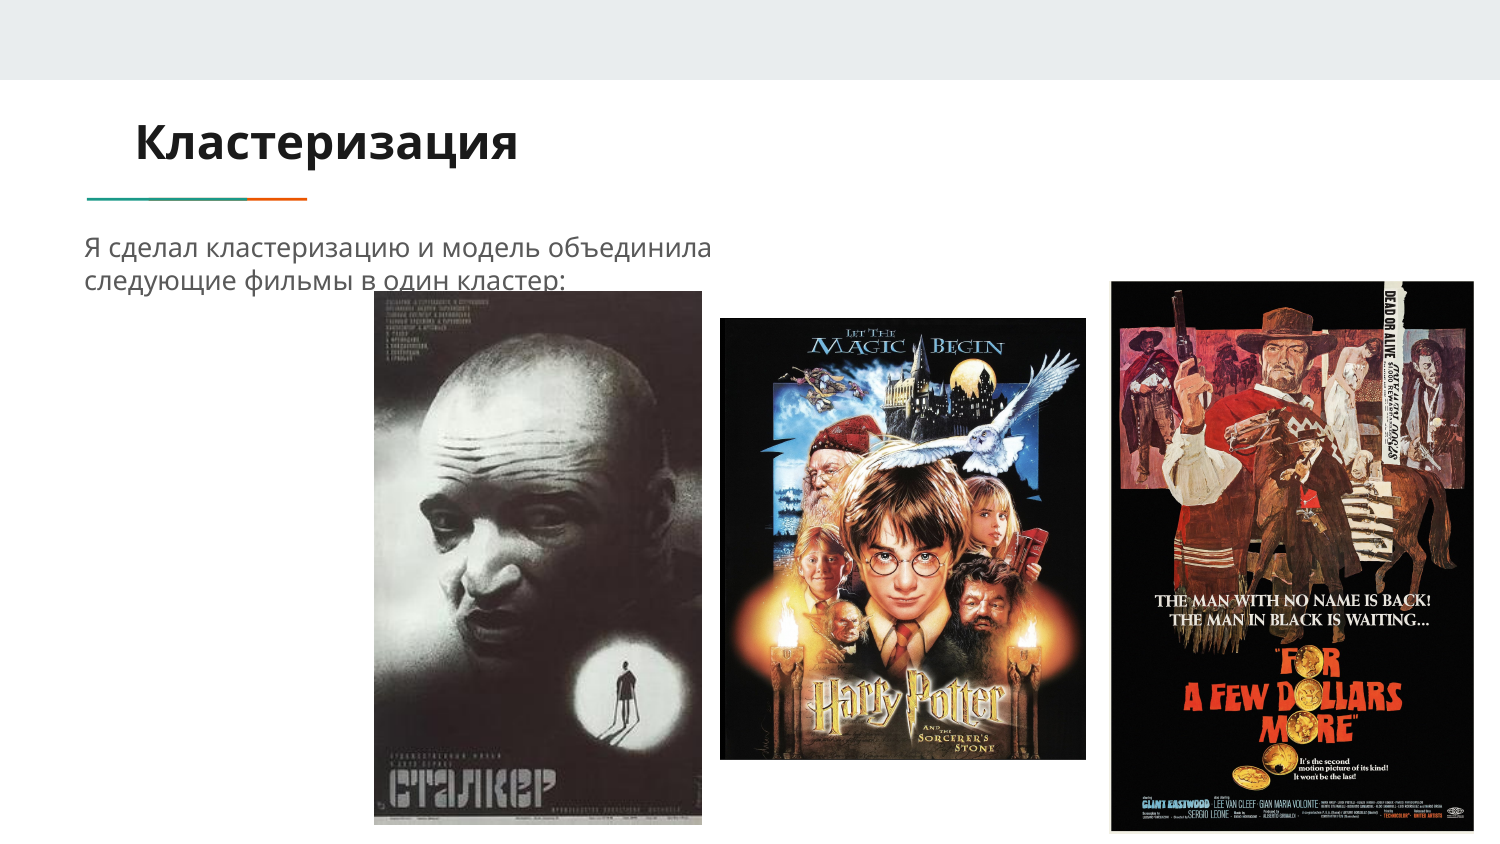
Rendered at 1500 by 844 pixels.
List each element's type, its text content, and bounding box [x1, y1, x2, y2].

picture [720, 317, 1086, 760]
text_box Я сделал кластеризацию и модель объединила следующие фильмы в один кластер: [69, 215, 807, 311]
title Кластеризация [119, 97, 1381, 185]
picture [1109, 281, 1475, 835]
picture [374, 290, 702, 825]
